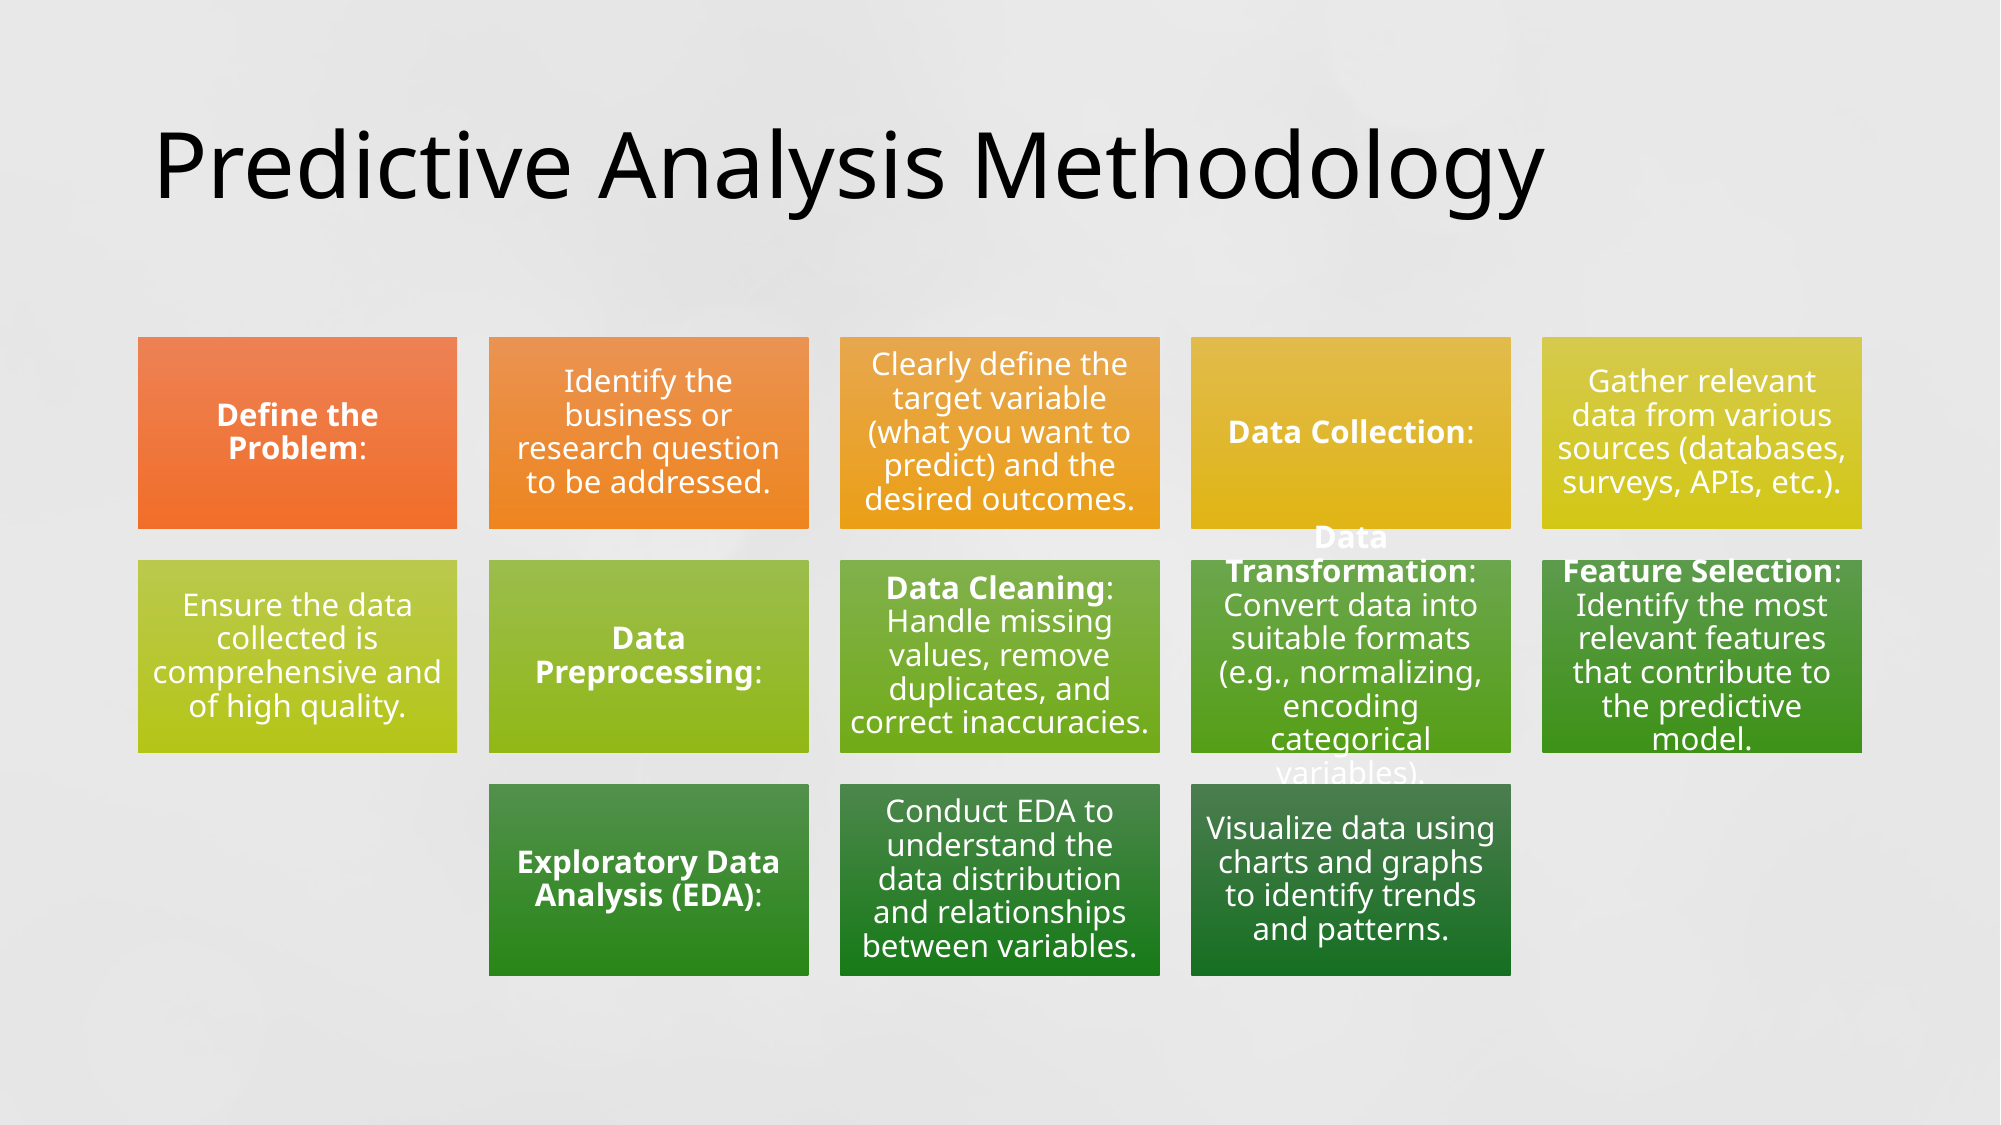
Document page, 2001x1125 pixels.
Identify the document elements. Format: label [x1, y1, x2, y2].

picture [0, 0, 2000, 1125]
list [136, 298, 1863, 1014]
